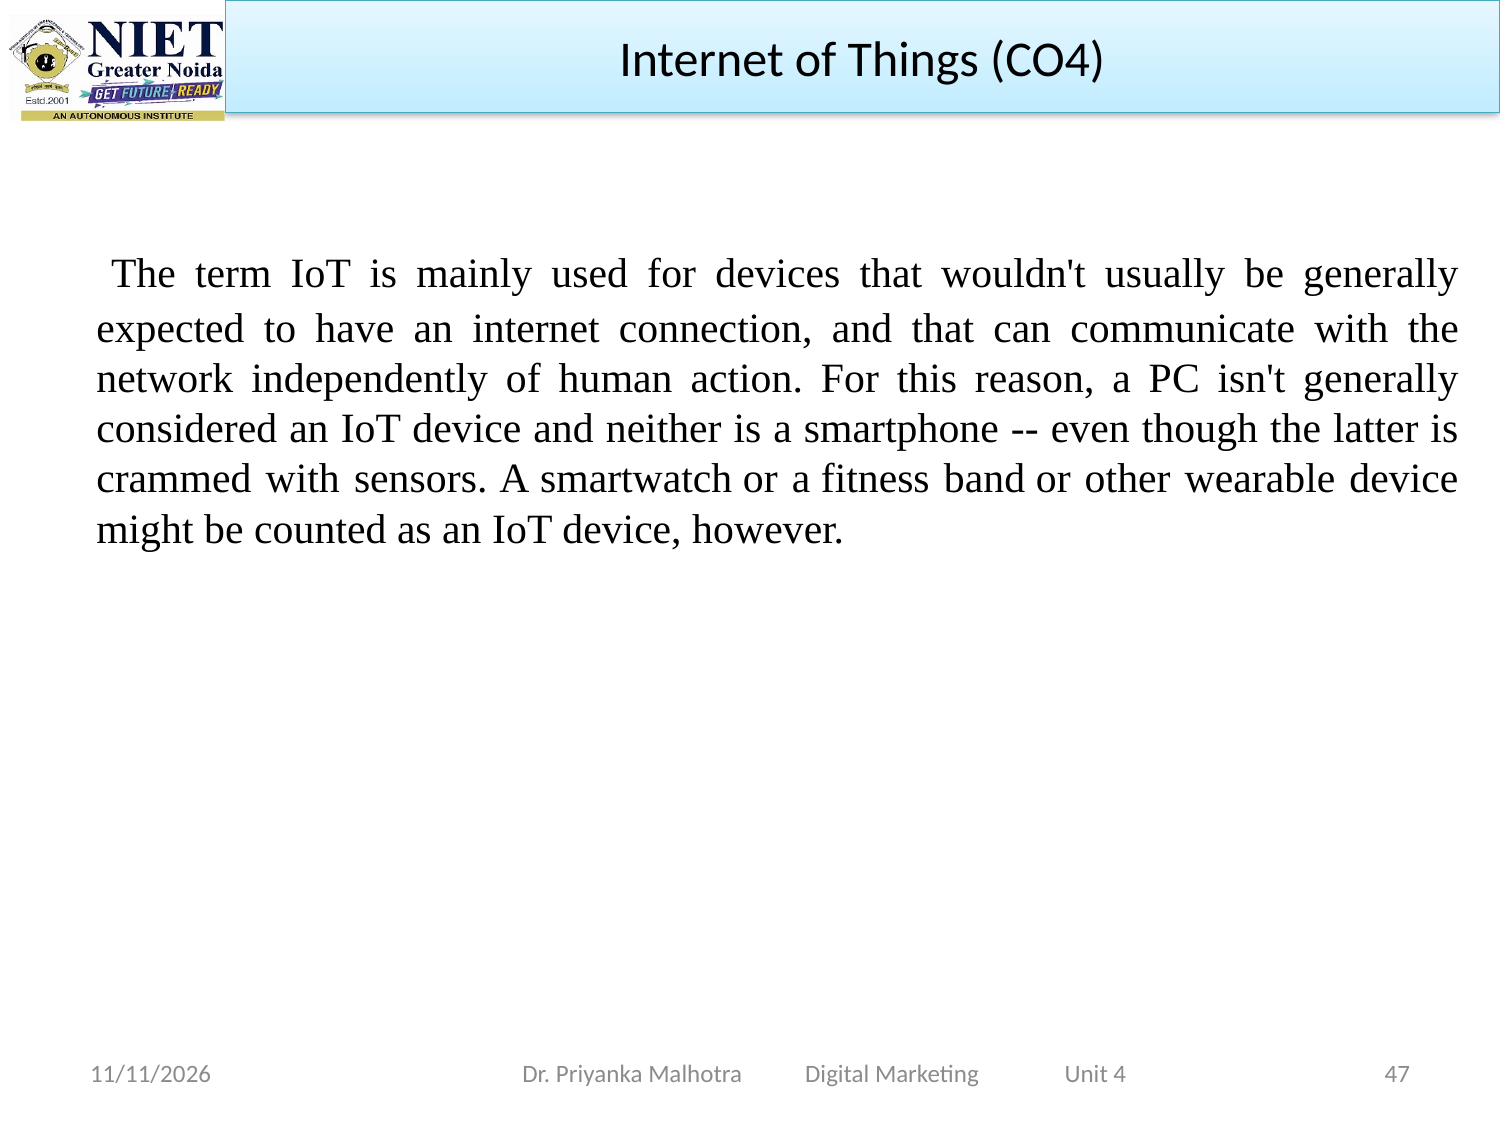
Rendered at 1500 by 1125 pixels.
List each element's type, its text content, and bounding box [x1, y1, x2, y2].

picture [9, 0, 226, 151]
slide_number 47 [1074, 1042, 1425, 1103]
text_box Internet of Things (CO4) [226, 0, 1500, 113]
list The term IoT is mainly used for devices that wouldn't usually be generally expected to have an internet connection, and that can communicate with the network independently of human action. For this reason, a PC isn't generally considered an IoT device and neither is a smartphone -- even though the latter is crammed with sensors. A smartwatch or a fitness band or other wearable device might be counted as an IoT device, however. [24, 149, 1475, 1038]
footer Dr. Priyanka Malhotra Digital Marketing Unit 4 [412, 1042, 1074, 1103]
slide_number 28-May-24 [75, 1042, 412, 1103]
